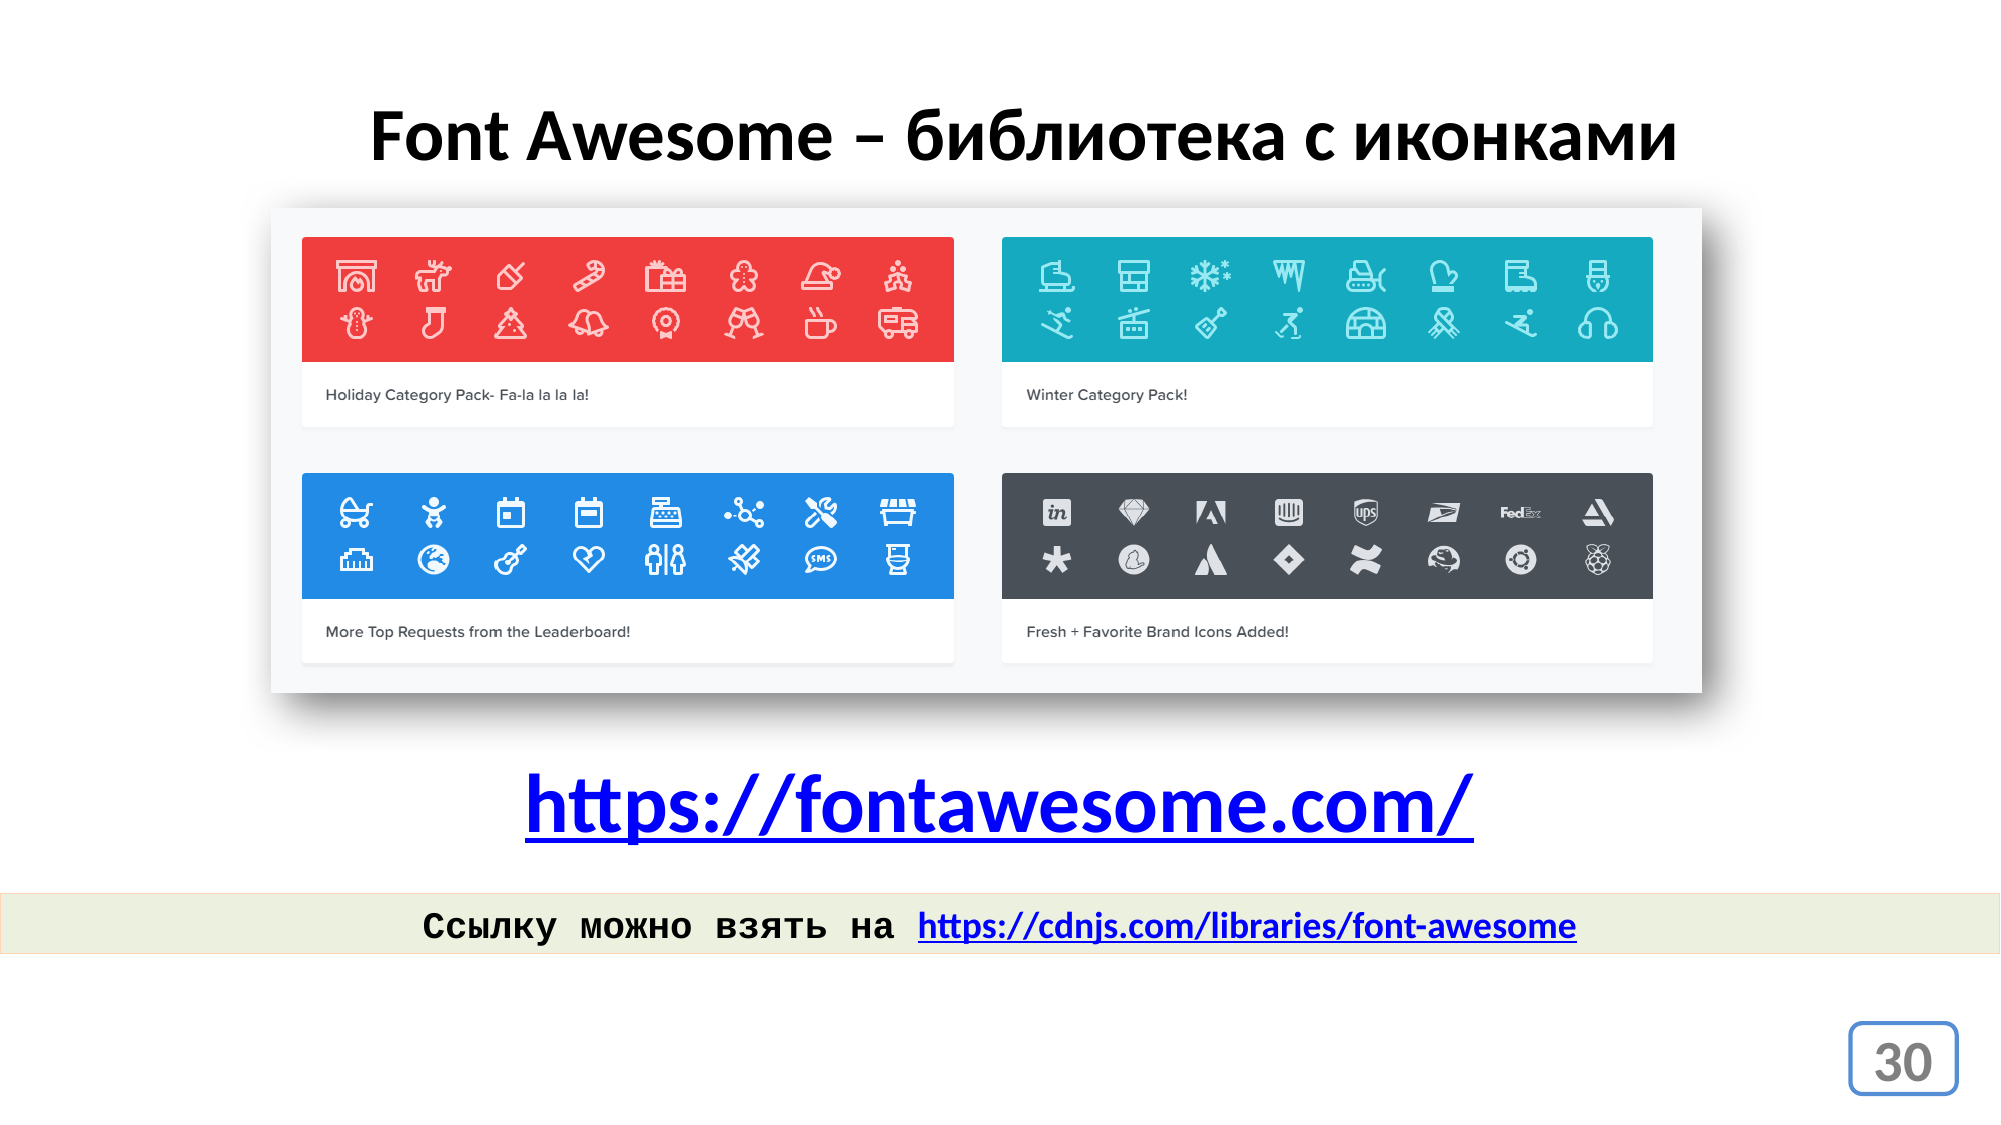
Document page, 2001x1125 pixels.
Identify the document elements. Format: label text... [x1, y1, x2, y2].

text_box https://fontawesome.com/ [510, 741, 1489, 857]
text_box Ссылку можно взять на https://cdnjs.com/libraries/font-awesome [0, 893, 2000, 954]
text_box 30 [1848, 1021, 1959, 1097]
picture [270, 207, 1702, 693]
text_box Font Awesome – библиотека с иконками [356, 78, 1696, 183]
